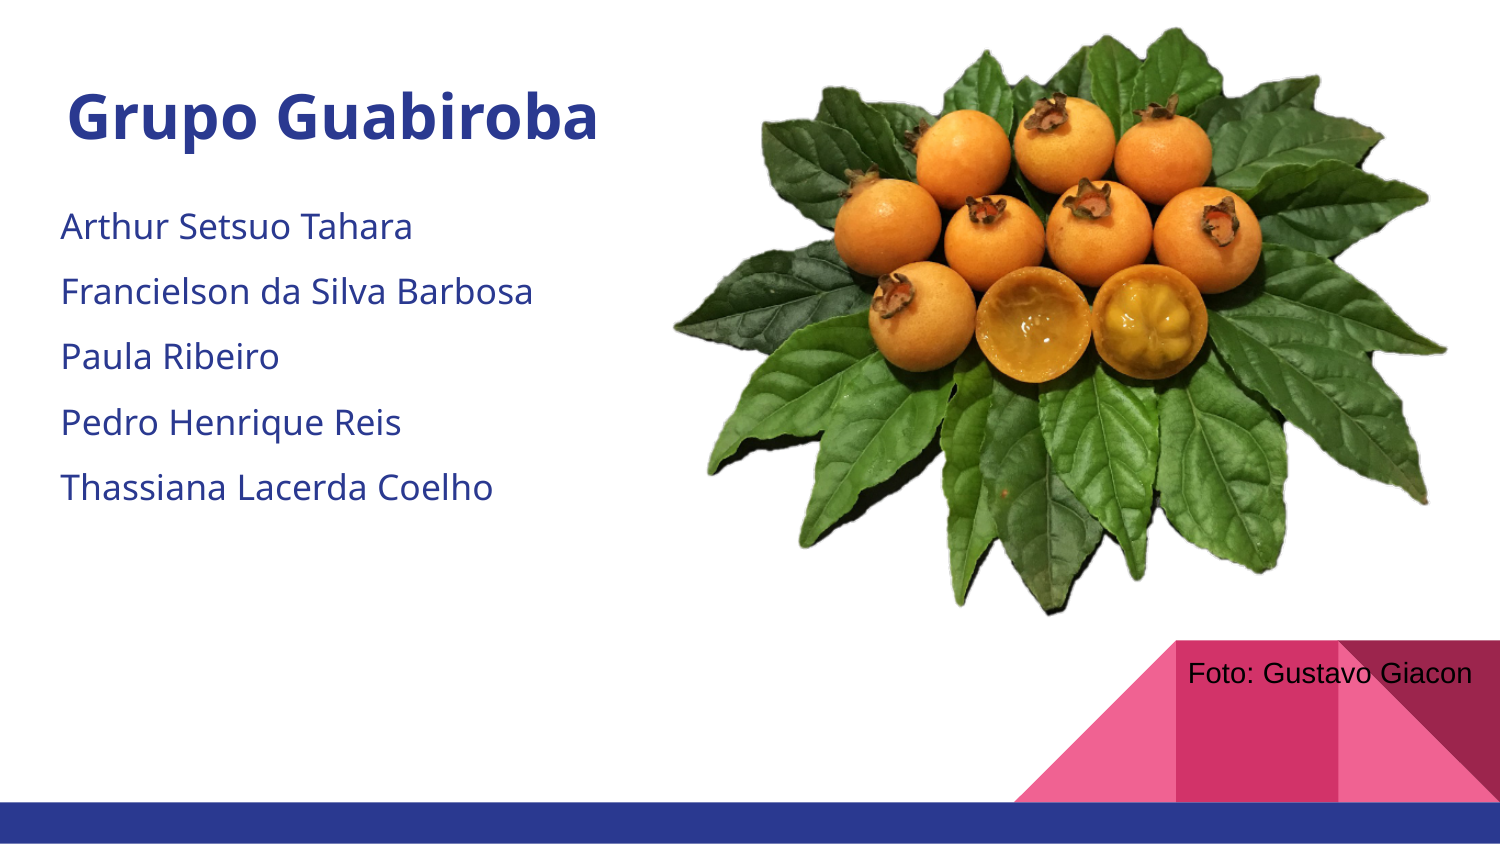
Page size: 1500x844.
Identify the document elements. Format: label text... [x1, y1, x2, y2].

list Arthur Setsuo Tahara Francielson da Silva Barbosa Paula Ribeiro Pedro Henrique Reis Thassiana Lacerda Coelho [0, 124, 1369, 720]
text_box Foto: Gustavo Giacon [1172, 639, 1500, 705]
picture [672, 26, 1450, 618]
title Grupo Guabiroba [51, 67, 667, 124]
